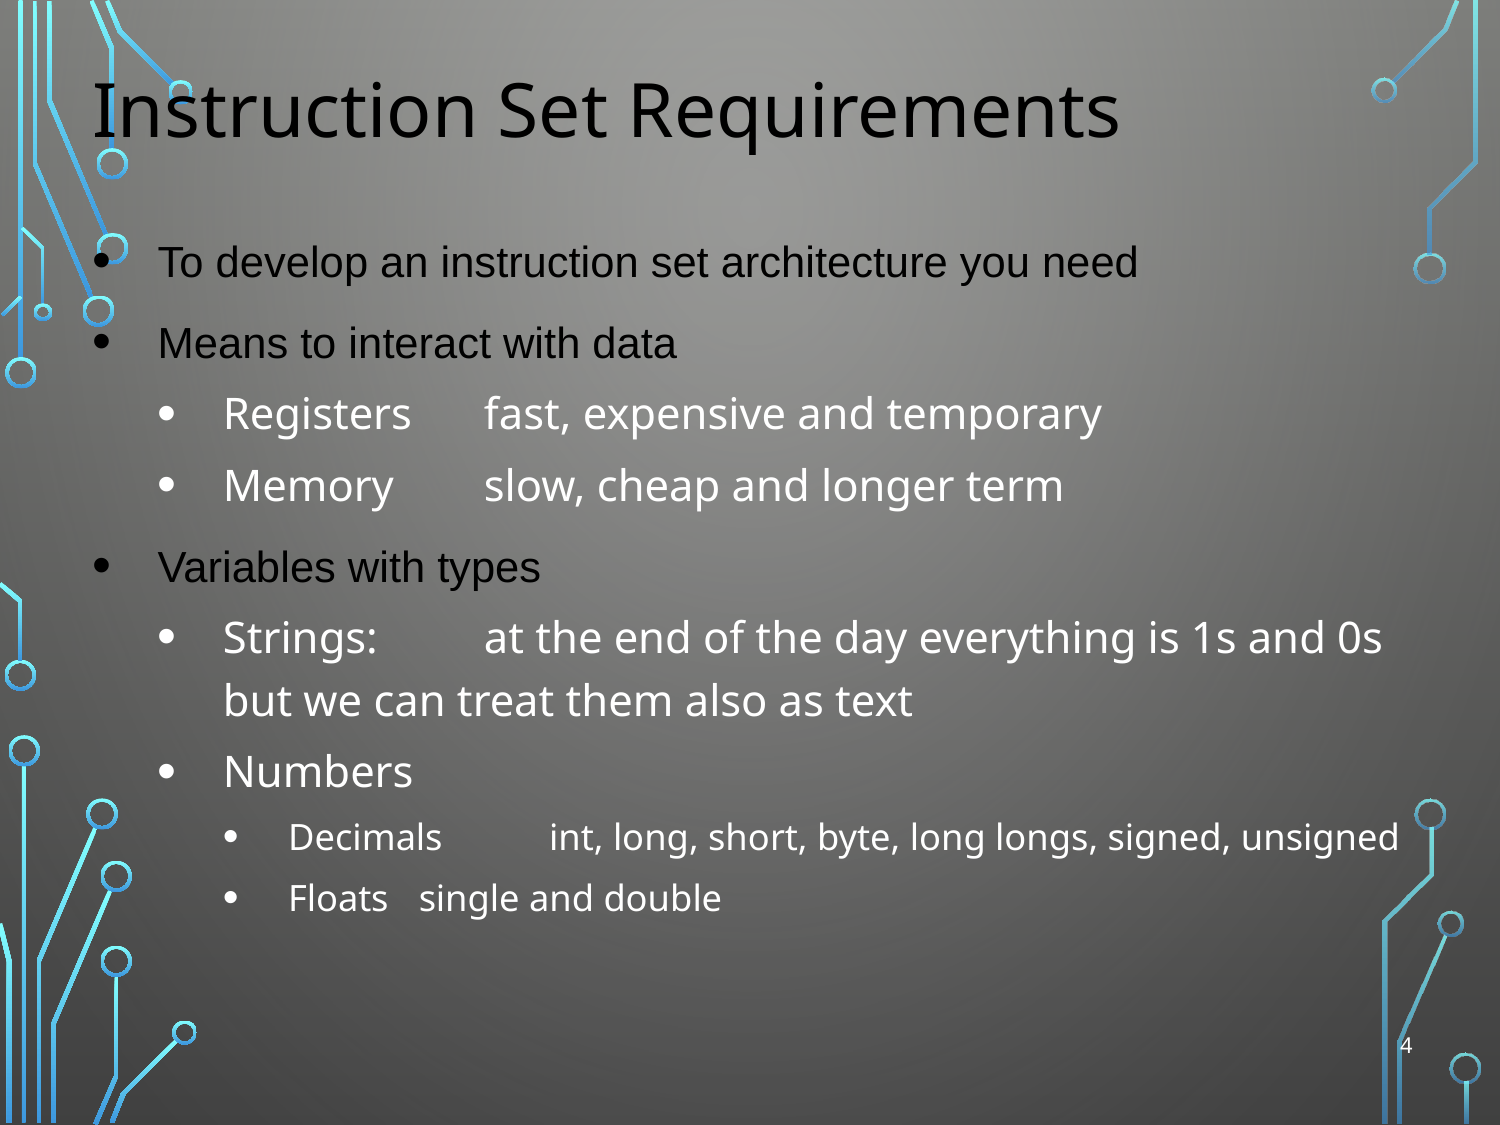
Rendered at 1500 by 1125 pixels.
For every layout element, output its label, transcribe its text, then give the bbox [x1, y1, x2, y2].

title Instruction Set Requirements [77, 48, 1428, 178]
list To develop an instruction set architecture you need Means to interact with data Registers fast, expensive and temporary Memory slow, cheap and longer term Variables with types Strings: at the end of the day everything is 1s and 0s but we can treat them also as text Numbers Decimals int, long, short, byte, long longs, signed, unsigned Floats single and double [77, 216, 1428, 975]
slide_number 4 [1077, 1016, 1428, 1077]
